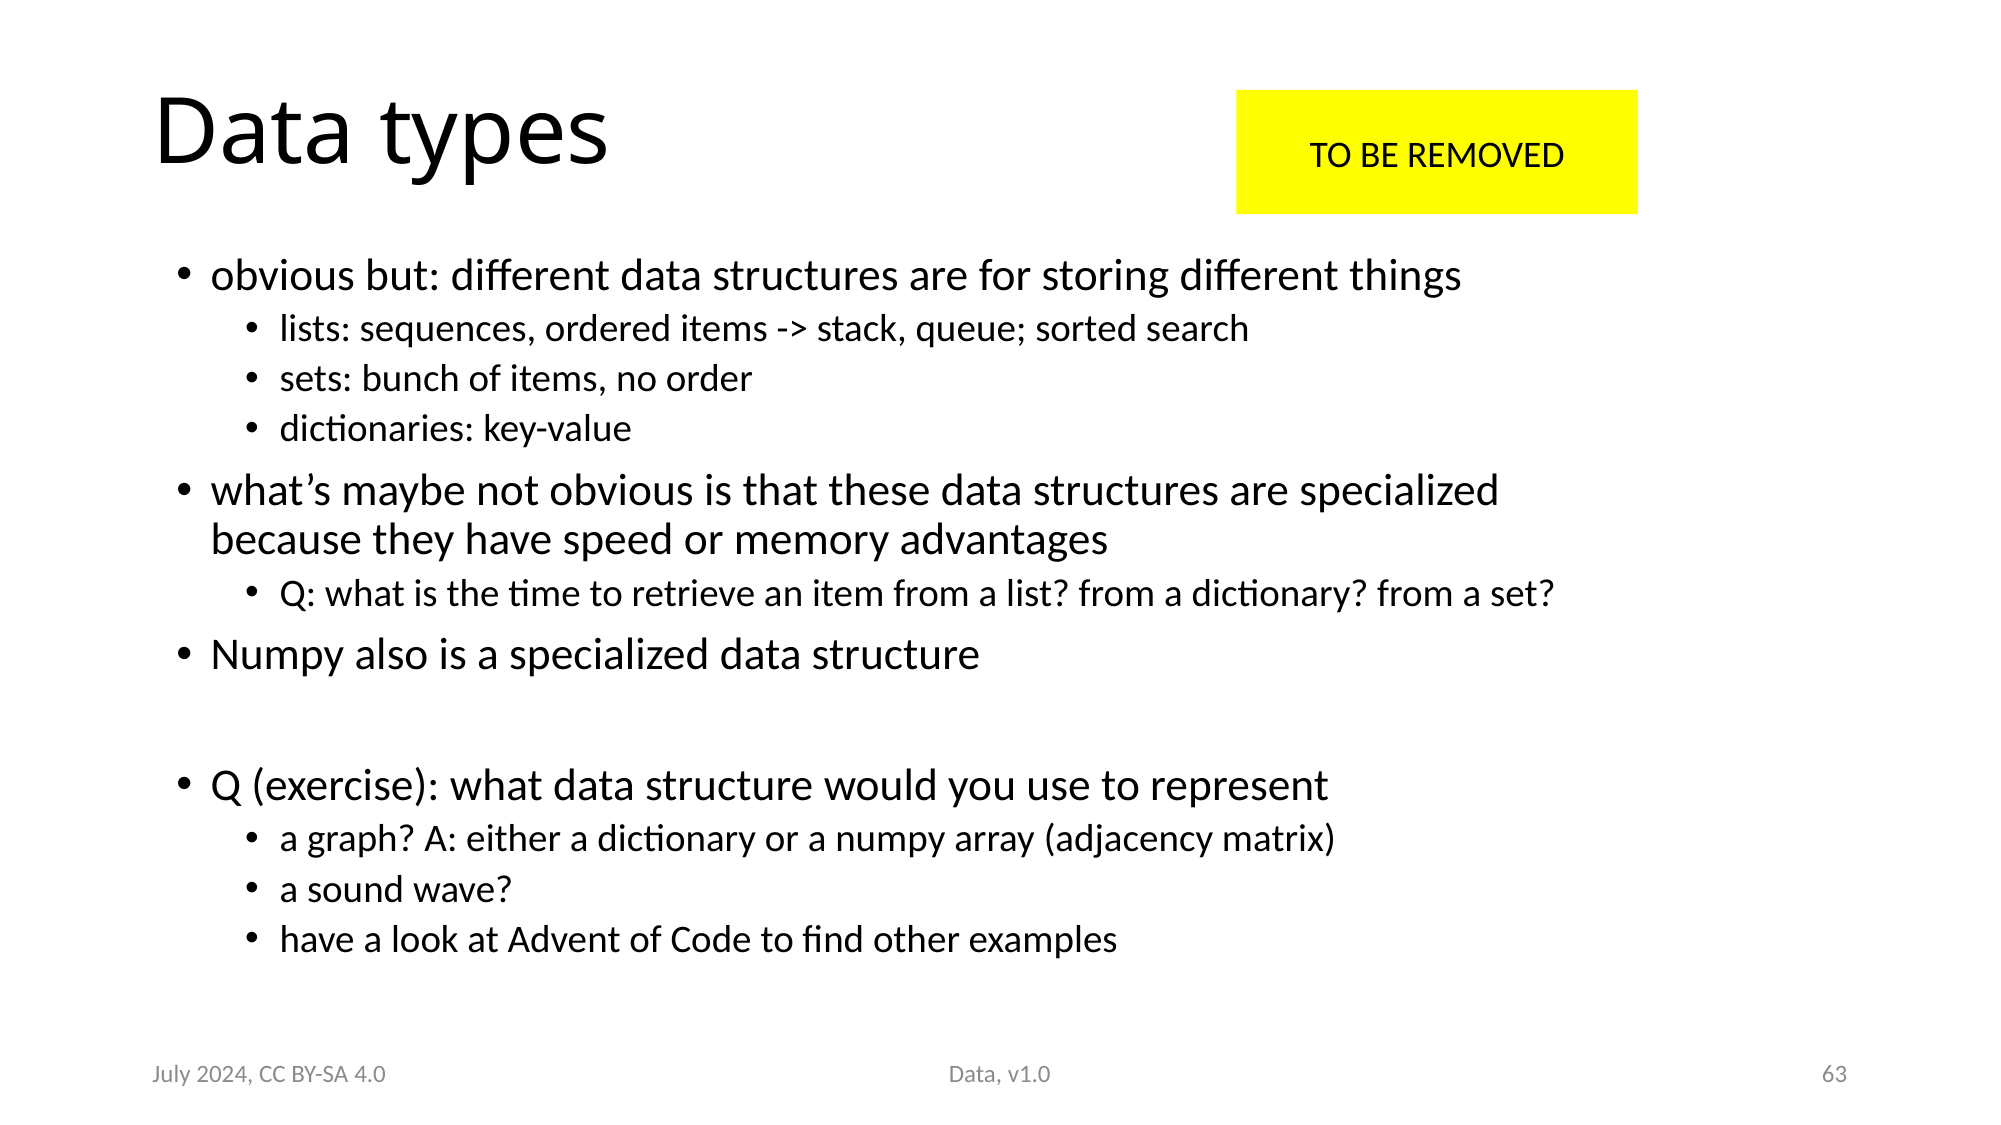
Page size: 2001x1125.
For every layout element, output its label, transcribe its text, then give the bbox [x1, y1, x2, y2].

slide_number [137, 1042, 588, 1103]
title Data types [137, 59, 1863, 209]
list obvious but: different data structures are for storing different things lists: sequences, ordered items -> stack, queue; sorted search sets: bunch of items, no order dictionaries: key-value what’s maybe not obvious is that these data structures are specialized because they have speed or memory advantages Q: what is the time to retrieve an item from a list? from a dictionary? from a set? Numpy also is a specialized data structure Q (exercise): what data structure would you use to represent a graph? A: either a dictionary or a numpy array (adjacency matrix) a sound wave? have a look at Advent of Code to find other examples [161, 243, 1579, 1014]
text_box TO BE REMOVED [1235, 89, 1639, 215]
slide_number 63 [1412, 1042, 1863, 1103]
footer Data, v1.0 [662, 1042, 1338, 1103]
